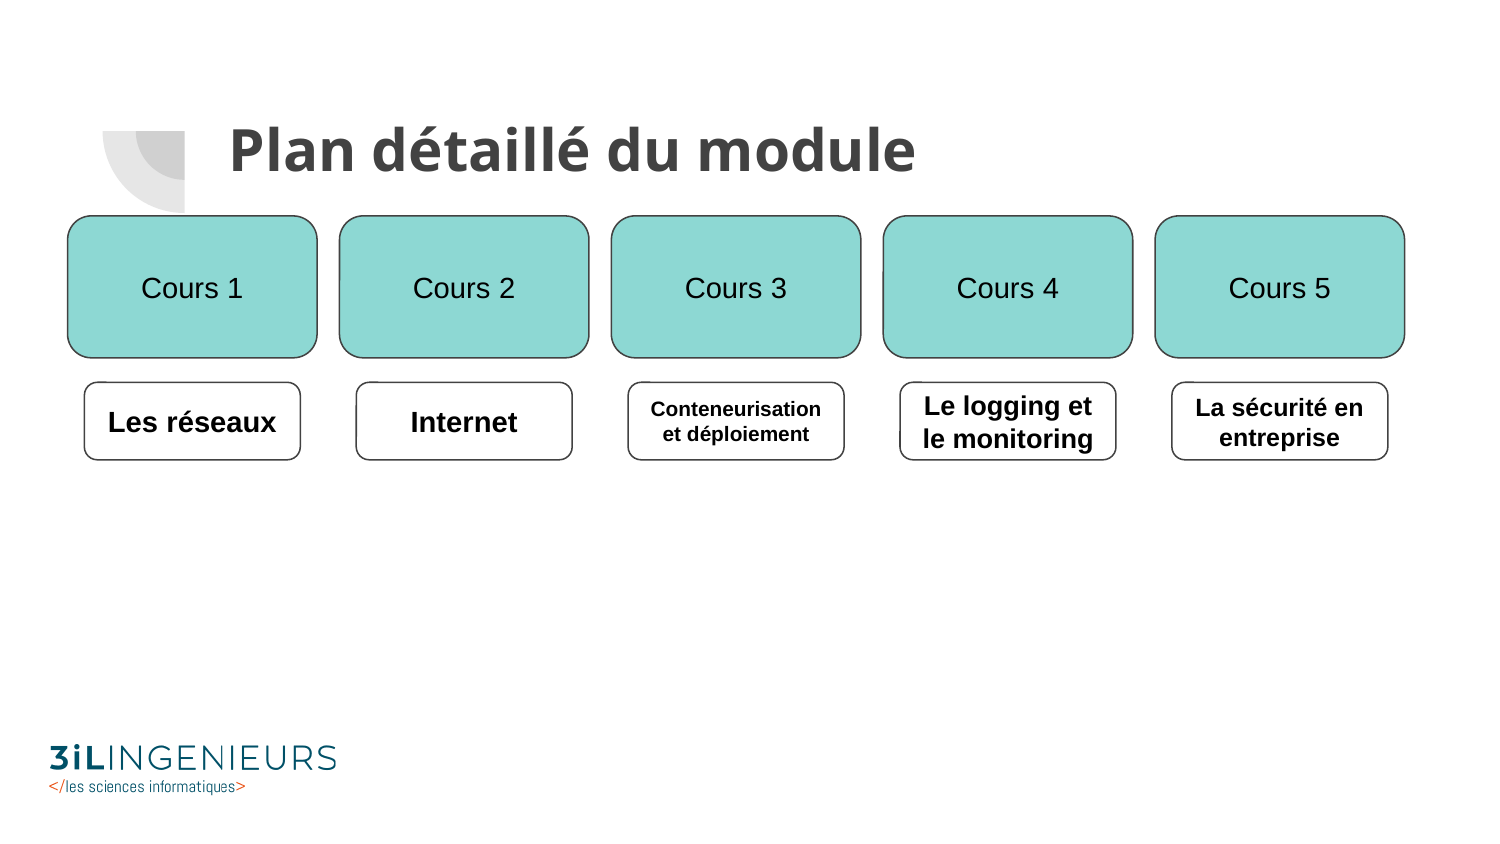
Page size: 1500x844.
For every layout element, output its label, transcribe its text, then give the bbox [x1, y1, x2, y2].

text_box Conteneurisation et déploiement [628, 382, 845, 460]
text_box Cours 4 [883, 215, 1133, 358]
text_box Cours 2 [339, 215, 589, 358]
text_box Le logging et le monitoring [900, 382, 1116, 460]
text_box La sécurité en entreprise [1171, 382, 1388, 460]
text_box Internet [356, 382, 573, 460]
text_box Cours 5 [1155, 215, 1405, 358]
text_box Les réseaux [84, 382, 301, 460]
text_box Cours 3 [611, 215, 861, 358]
text_box Cours 1 [67, 215, 318, 358]
picture [49, 743, 336, 797]
title Plan détaillé du module [213, 98, 1368, 205]
